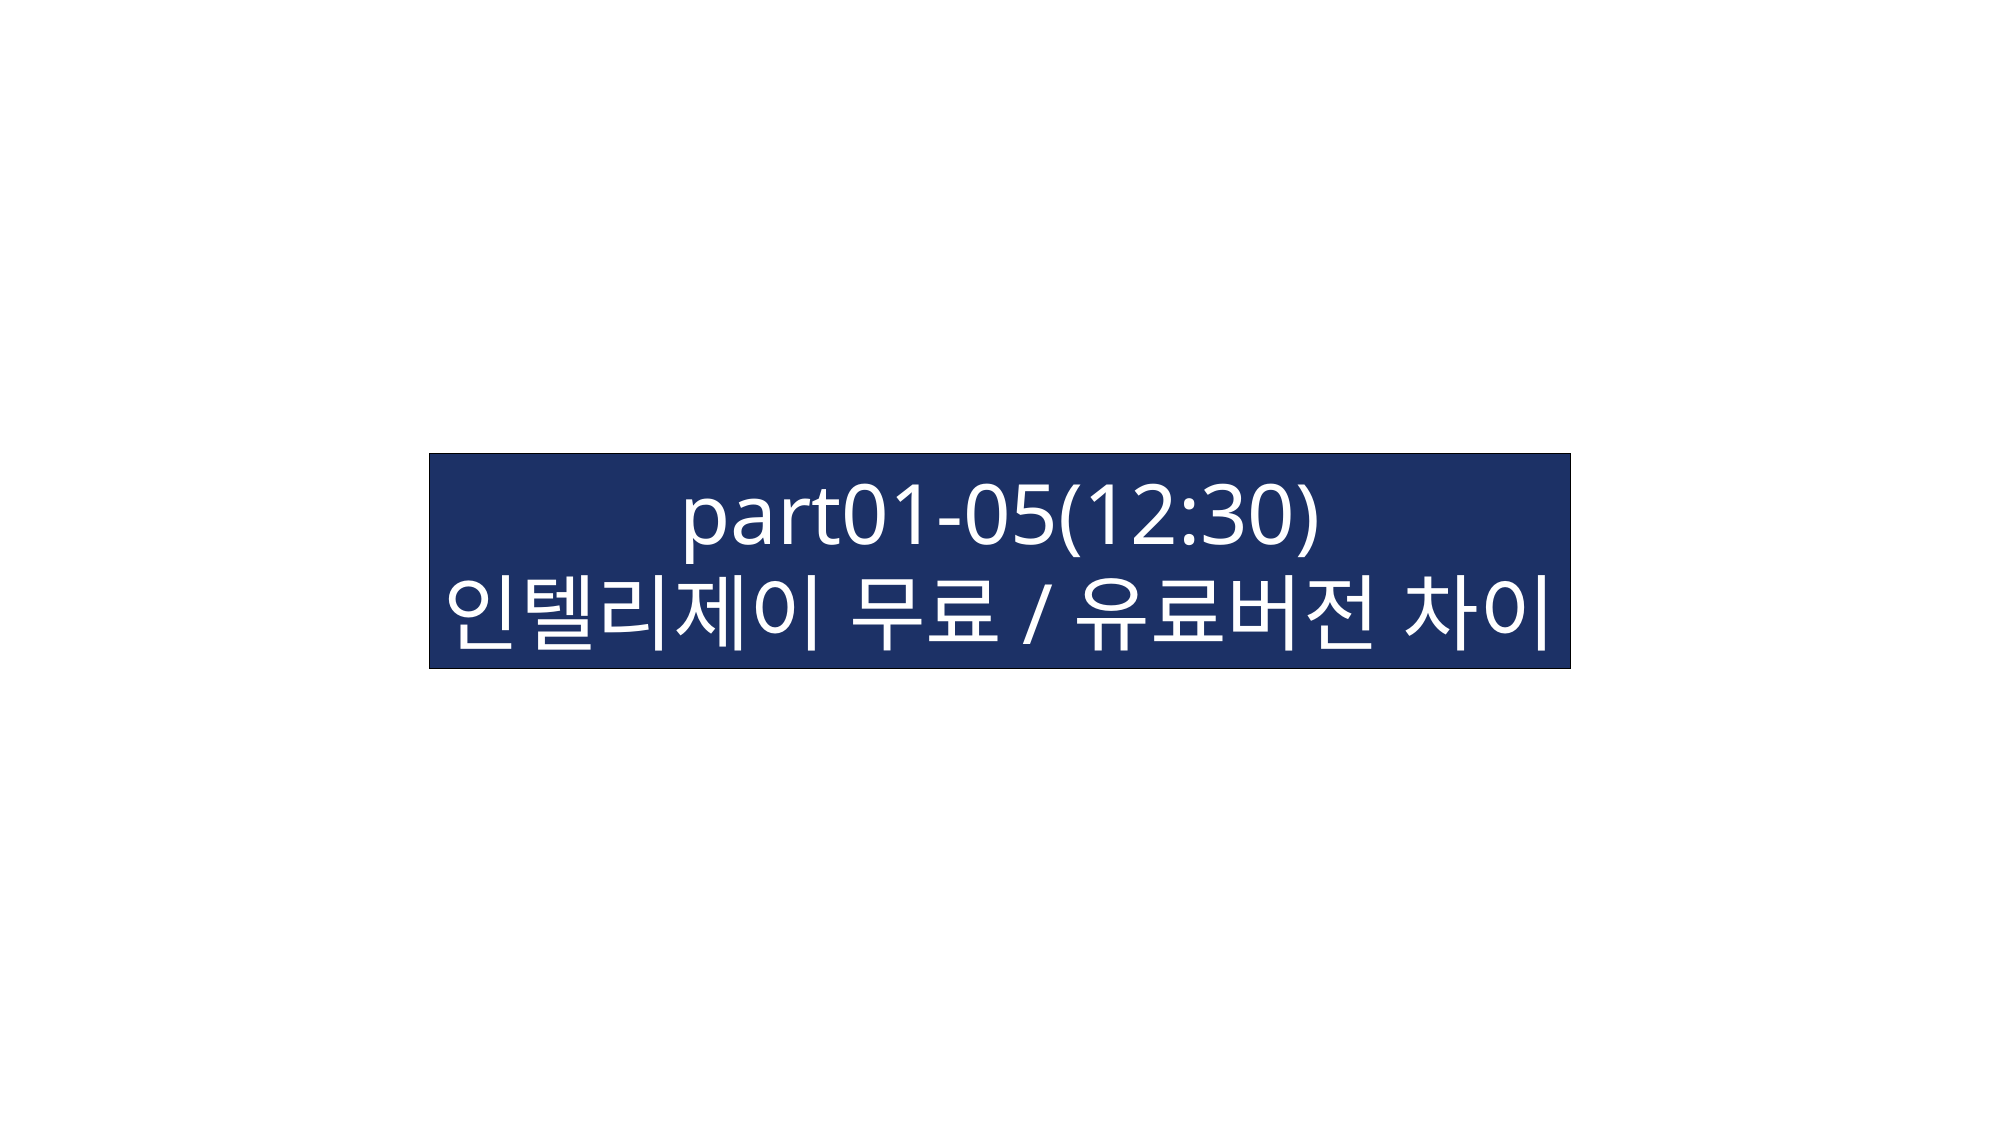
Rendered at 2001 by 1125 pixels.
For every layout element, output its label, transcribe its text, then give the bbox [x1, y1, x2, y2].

text_box part01-05(12:30) 인텔리제이 무료/유료버전 차이 [429, 453, 1571, 669]
